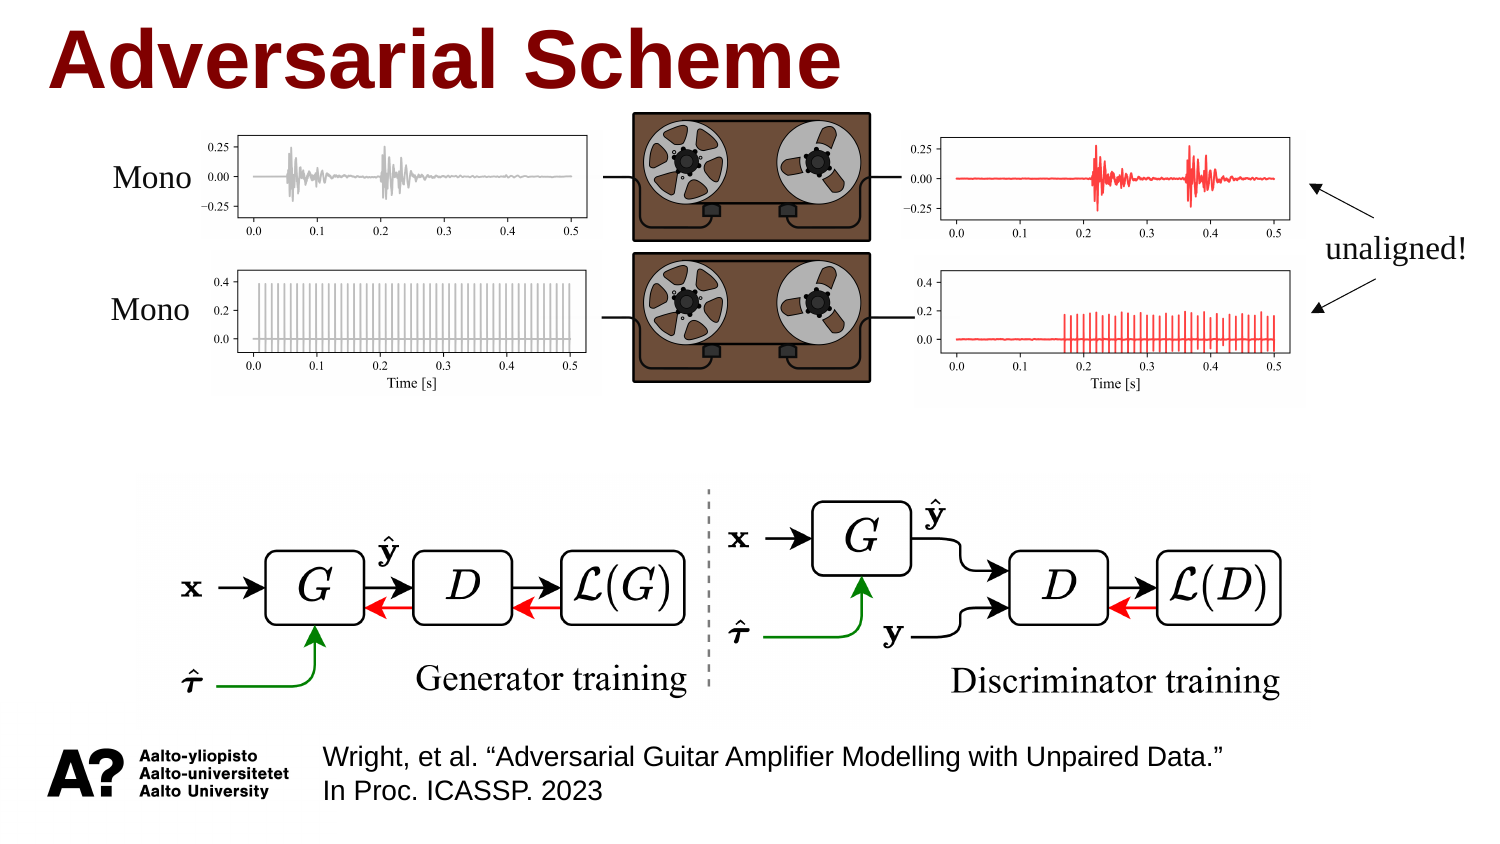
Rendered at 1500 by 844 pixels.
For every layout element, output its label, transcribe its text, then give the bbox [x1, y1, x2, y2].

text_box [1308, 183, 1374, 218]
picture [201, 101, 1306, 408]
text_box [1310, 278, 1376, 314]
text_box unaligned! [1147, 226, 1500, 315]
text_box Mono [89, 287, 211, 376]
text_box Mono [92, 154, 213, 244]
list Adversarial Scheme [47, 5, 942, 177]
picture [0, 473, 1311, 844]
text_box Wright, et al. “Adversarial Guitar Amplifier Modelling with Unpaired Data.” In Proc. ICASSP. 2023 [307, 730, 1500, 814]
